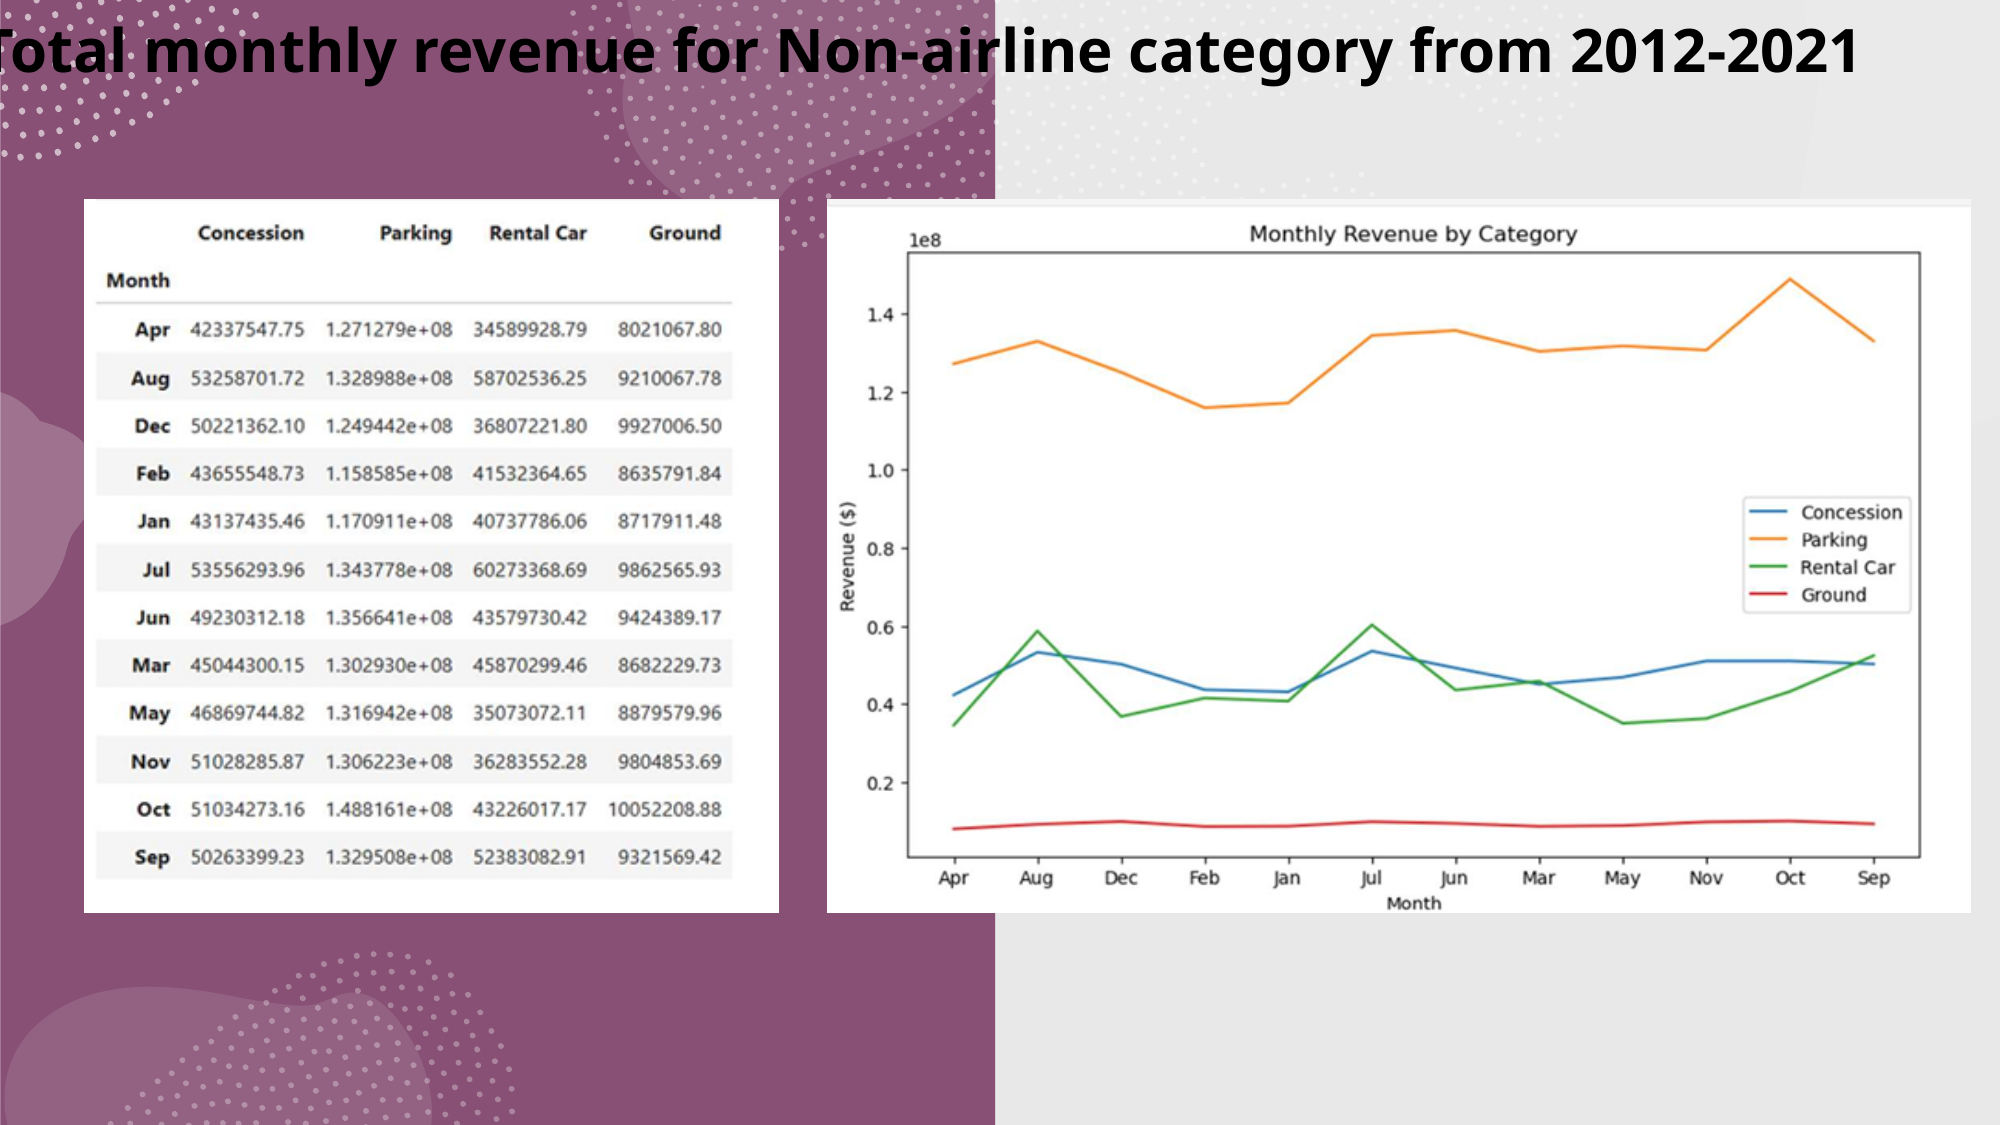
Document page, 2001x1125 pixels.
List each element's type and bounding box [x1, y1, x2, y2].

picture [84, 199, 780, 913]
text_box [0, 0, 2000, 1125]
picture [827, 199, 1971, 913]
